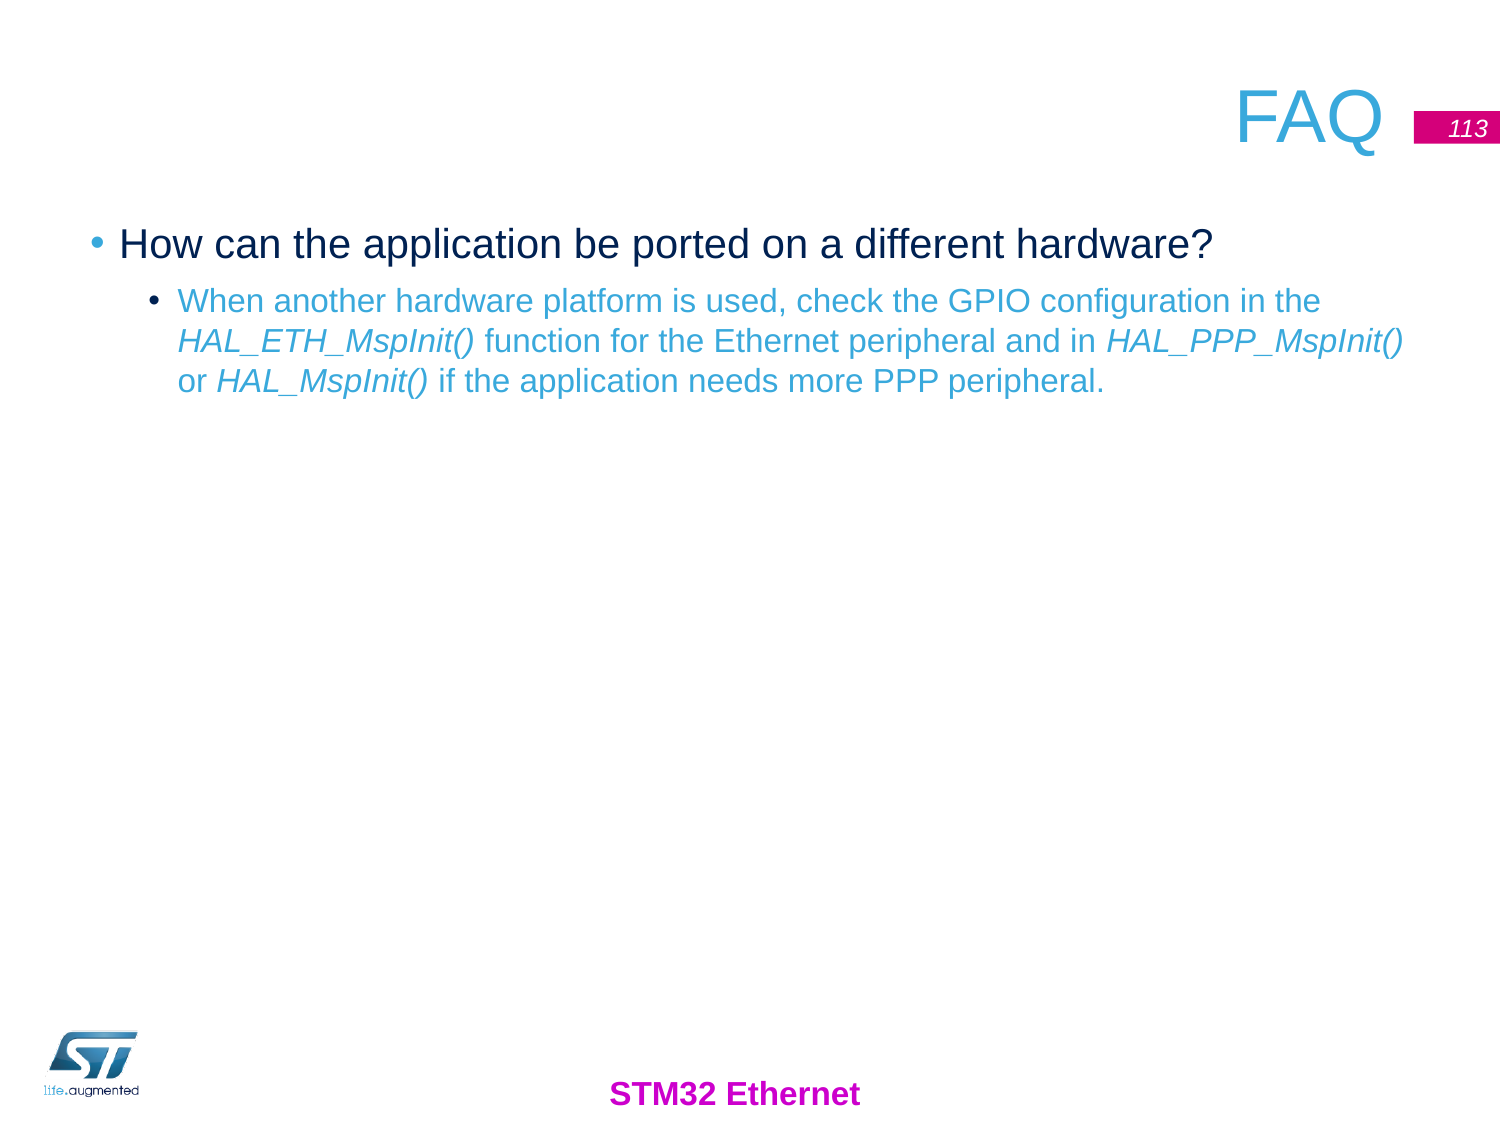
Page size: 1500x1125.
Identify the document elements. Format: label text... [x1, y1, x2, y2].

picture [36, 1022, 147, 1103]
slide_number 113 [1413, 111, 1500, 144]
list How can the application be ported on a different hardware? When another hardware platform is used, check the GPIO configuration in the HAL_ETH_MspInit() function for the Ethernet peripheral and in HAL_PPP_MspInit() or HAL_MspInit() if the application needs more PPP peripheral. [75, 209, 1425, 409]
title FAQ [75, 19, 1400, 207]
